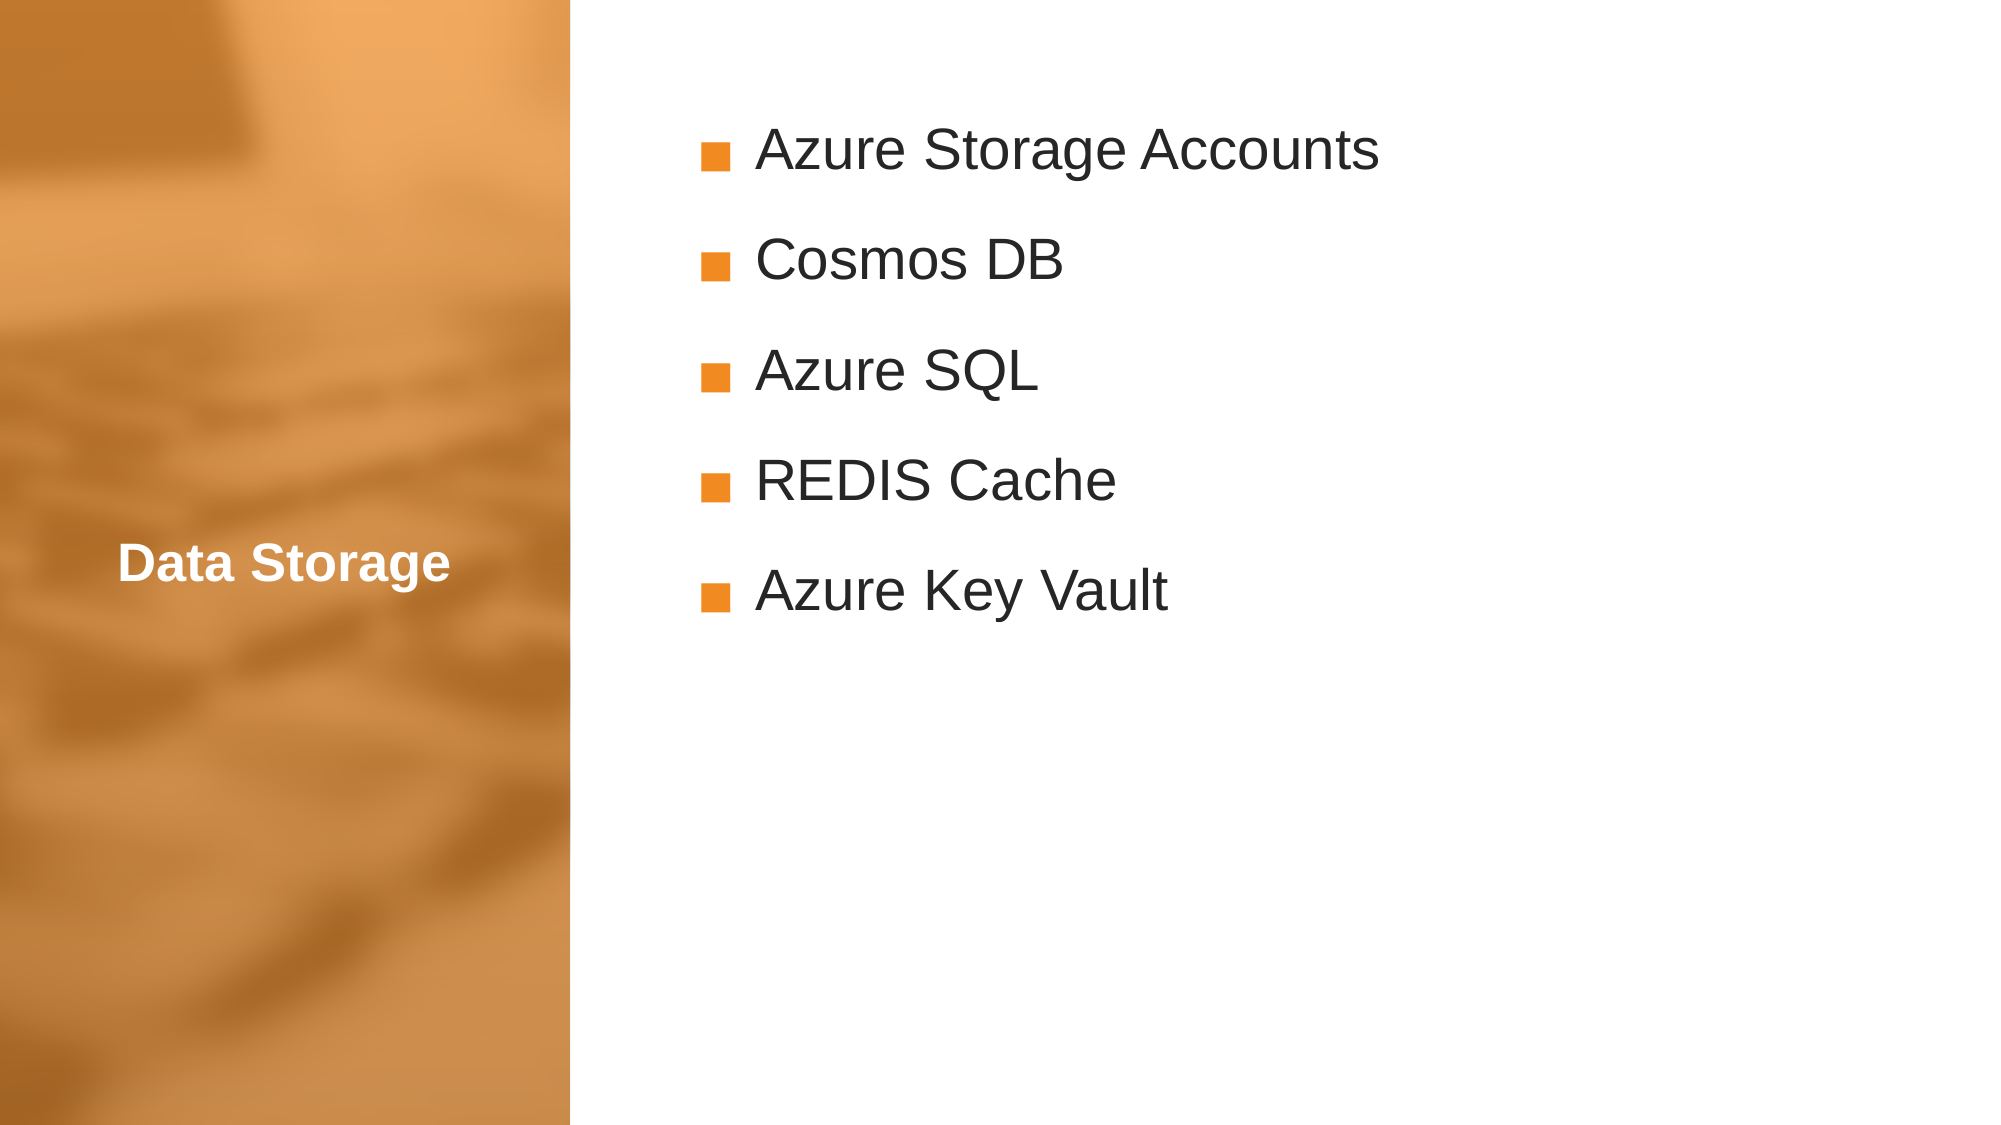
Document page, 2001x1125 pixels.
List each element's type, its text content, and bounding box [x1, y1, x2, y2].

title Data Storage [66, 139, 504, 989]
picture [0, 0, 571, 1125]
list Azure Storage Accounts Cosmos DB Azure SQL REDIS Cache Azure Key Vault [681, 96, 1882, 1031]
